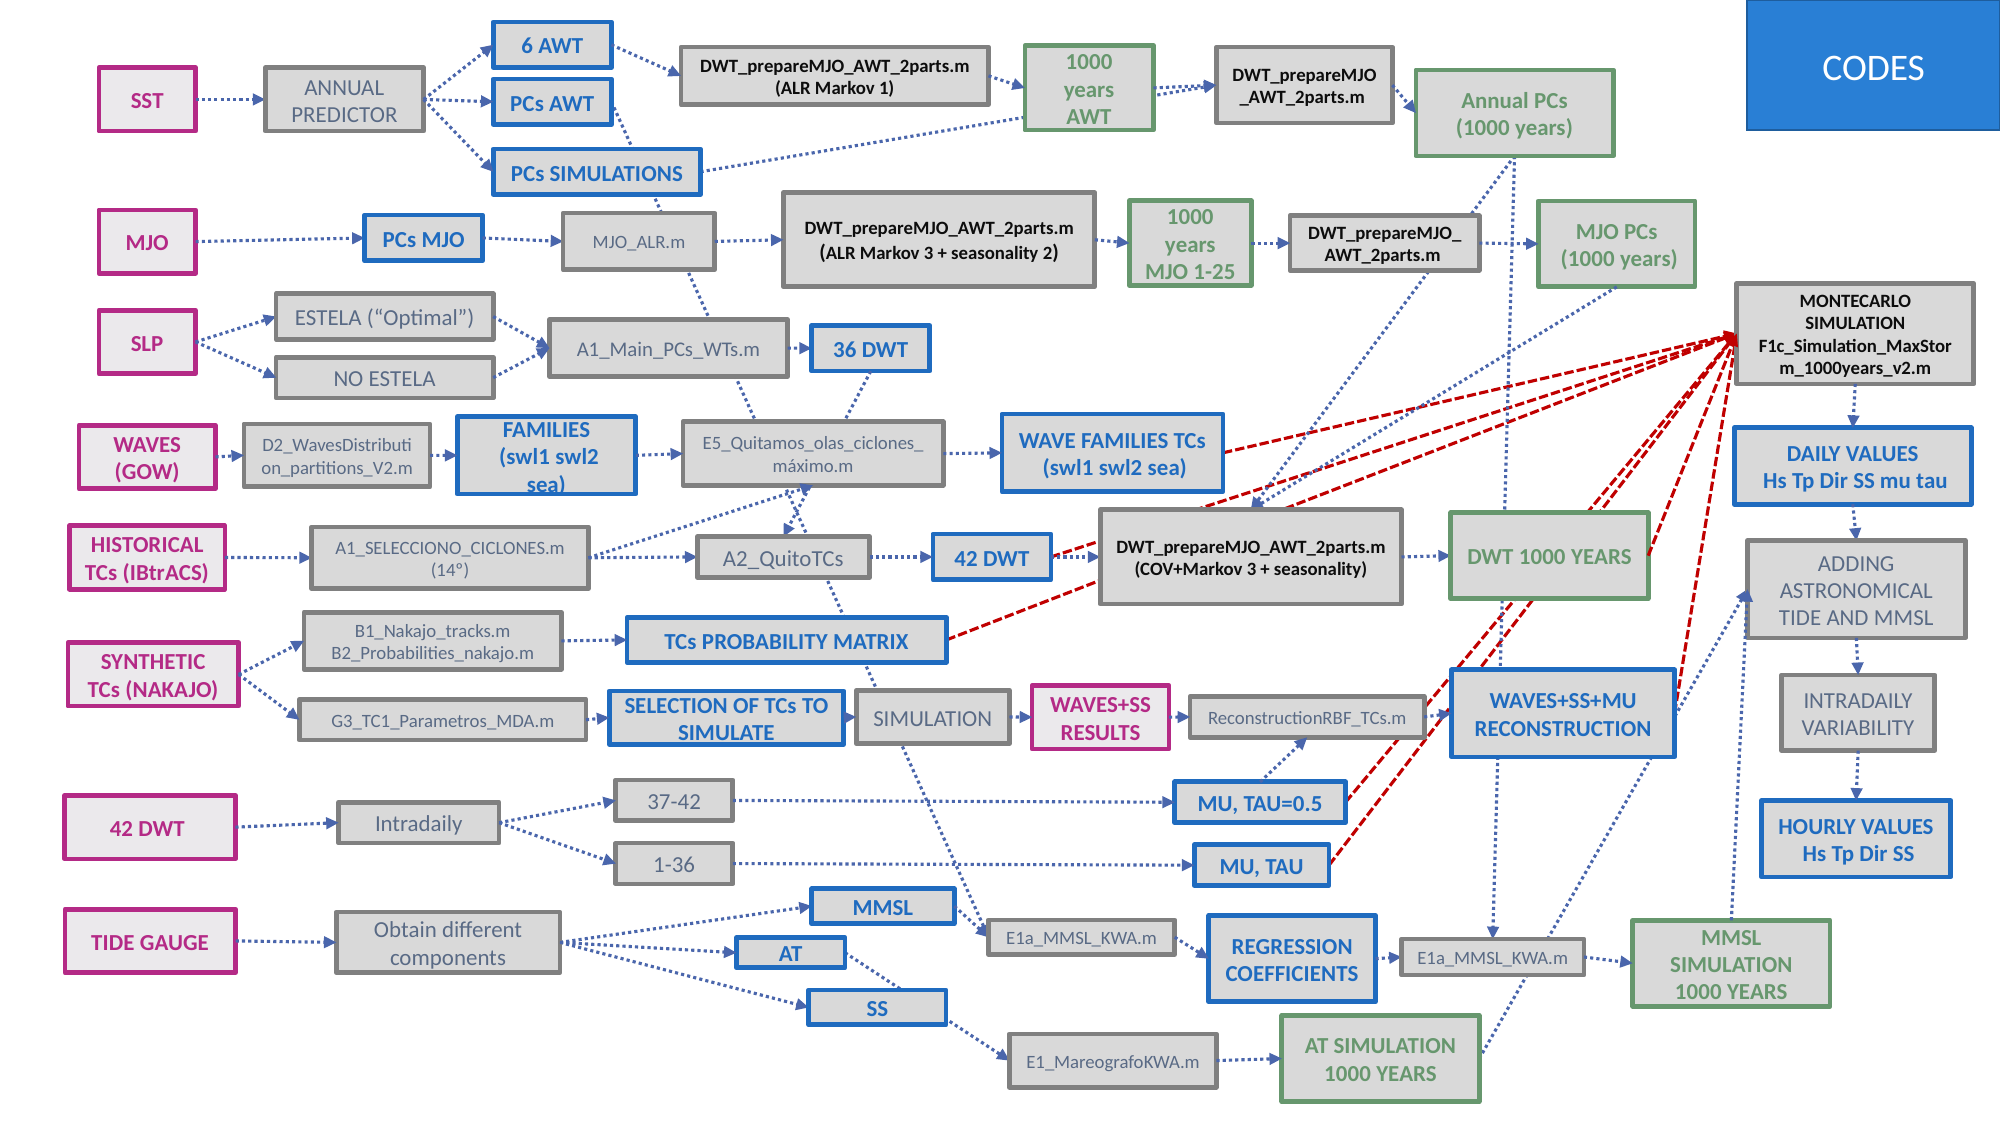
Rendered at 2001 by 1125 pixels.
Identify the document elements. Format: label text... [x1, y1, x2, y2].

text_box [954, 906, 989, 938]
text_box SIMULATION [989, 690, 1010, 744]
text_box ReconstructionRBF_TCs.m [1190, 696, 1329, 738]
text_box FAMILIES (swl1 swl2 sea) [457, 416, 611, 495]
text_box MJO PCs (1000 years) [1538, 200, 1696, 287]
text_box Intradaily [338, 802, 499, 844]
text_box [423, 44, 494, 99]
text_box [559, 906, 812, 943]
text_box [1250, 286, 1617, 510]
text_box WAVES+SS RESULTS [1032, 685, 1169, 749]
text_box MU, TAU=0.5 [1174, 781, 1329, 823]
text_box DWT_prepareMJO_AWT_2parts.m (ALR Markov 3 + seasonality 2) [989, 192, 1095, 287]
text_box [559, 942, 737, 953]
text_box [1617, 333, 1648, 453]
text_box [1852, 504, 1857, 541]
text_box DWT_prepareMJO_AWT_2parts.m [1216, 47, 1393, 124]
text_box ESTELA (“Optimal”) [276, 293, 494, 340]
text_box G3_TC1_Parametros_MDA.m [299, 699, 587, 741]
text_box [1329, 640, 1479, 866]
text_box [1392, 85, 1416, 114]
text_box MU, TAU [1194, 844, 1329, 886]
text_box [588, 485, 814, 558]
text_box PCs AWT [494, 78, 612, 125]
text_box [1222, 333, 1250, 453]
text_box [1094, 239, 1130, 244]
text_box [783, 371, 871, 537]
text_box PCs MJO [364, 215, 483, 261]
text_box AT SIMULATION 1000 YEARS [1281, 1015, 1480, 1102]
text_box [238, 640, 304, 675]
text_box 1000 years AWT [1024, 45, 1154, 85]
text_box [499, 800, 616, 822]
text_box NO ESTELA [276, 357, 494, 399]
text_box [700, 85, 1217, 172]
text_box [235, 822, 339, 828]
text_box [1583, 956, 1633, 964]
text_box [238, 674, 300, 720]
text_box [611, 101, 989, 938]
text_box SLP [98, 310, 196, 374]
text_box SS [808, 990, 845, 1025]
text_box MJO_ALR.m [563, 213, 611, 270]
text_box B1_Nakajo_tracks.m B2_Probabilities_nakajo.m [303, 612, 562, 670]
text_box ANNUAL PREDICTOR [265, 67, 423, 132]
text_box MJO [98, 209, 196, 274]
text_box WAVES (GOW) [78, 425, 216, 489]
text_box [493, 316, 550, 348]
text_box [559, 942, 809, 1008]
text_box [1260, 737, 1308, 782]
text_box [1250, 155, 1515, 286]
text_box CODES [1746, 0, 2000, 131]
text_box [1648, 333, 1737, 556]
text_box Annual PCs (1000 years) [1415, 69, 1614, 156]
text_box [423, 99, 494, 172]
text_box AT [809, 938, 846, 968]
text_box INTRADAILY VARIABILITY [1781, 674, 1935, 751]
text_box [989, 333, 1492, 640]
text_box 42 DWT [64, 795, 236, 859]
text_box MONTECARLO SIMULATION F1c_Simulation_MaxStorm_1000years_v2.m [1736, 283, 1974, 384]
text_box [1731, 589, 1748, 921]
text_box SST [98, 67, 196, 132]
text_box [988, 75, 1025, 88]
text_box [493, 348, 550, 378]
text_box PCs SIMULATIONS [493, 148, 611, 195]
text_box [1424, 713, 1452, 717]
text_box ADDING ASTRONOMICAL TIDE AND MMSL [1747, 540, 1966, 638]
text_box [499, 822, 616, 864]
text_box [845, 952, 1010, 1061]
text_box Obtain different components [336, 912, 559, 973]
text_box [195, 316, 277, 341]
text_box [195, 238, 365, 242]
text_box HISTORICAL TCs (IBtrACS) [69, 525, 225, 590]
text_box DWT_prepareMJO_AWT_2parts.m (ALR Markov 1) [681, 47, 989, 101]
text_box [1515, 453, 1737, 640]
text_box TIDE GAUGE [64, 909, 236, 973]
text_box REGRESSION COEFFICIENTS [1208, 915, 1376, 1002]
text_box MMSL SIMULATION 1000 YEARS [1748, 920, 1831, 1007]
text_box SYNTHETIC TCs (NAKAJO) [67, 642, 238, 707]
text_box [1852, 383, 1856, 428]
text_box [1174, 937, 1209, 959]
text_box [482, 237, 564, 242]
text_box HOURLY VALUES Hs Tp Dir SS [1761, 800, 1951, 877]
text_box D2_WavesDistribution_partitions_V2.m [243, 423, 431, 487]
text_box 1000 years MJO 1-25 [1129, 200, 1250, 286]
text_box E1_MareografoKWA.m [1009, 1033, 1217, 1088]
text_box DAILY VALUES Hs Tp Dir SS mu tau [1737, 427, 1972, 505]
text_box 6 AWT [493, 21, 612, 68]
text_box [1492, 510, 1515, 940]
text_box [611, 44, 681, 76]
text_box E1a_MMSL_KWA.m [988, 919, 1175, 955]
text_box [1479, 640, 1748, 1059]
text_box A1_SELECCIONO_CICLONES.m (14º) [311, 526, 589, 589]
text_box E1a_MMSL_KWA.m [1401, 938, 1479, 975]
text_box A1_Main_PCs_WTs.m [550, 319, 611, 377]
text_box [195, 341, 277, 378]
